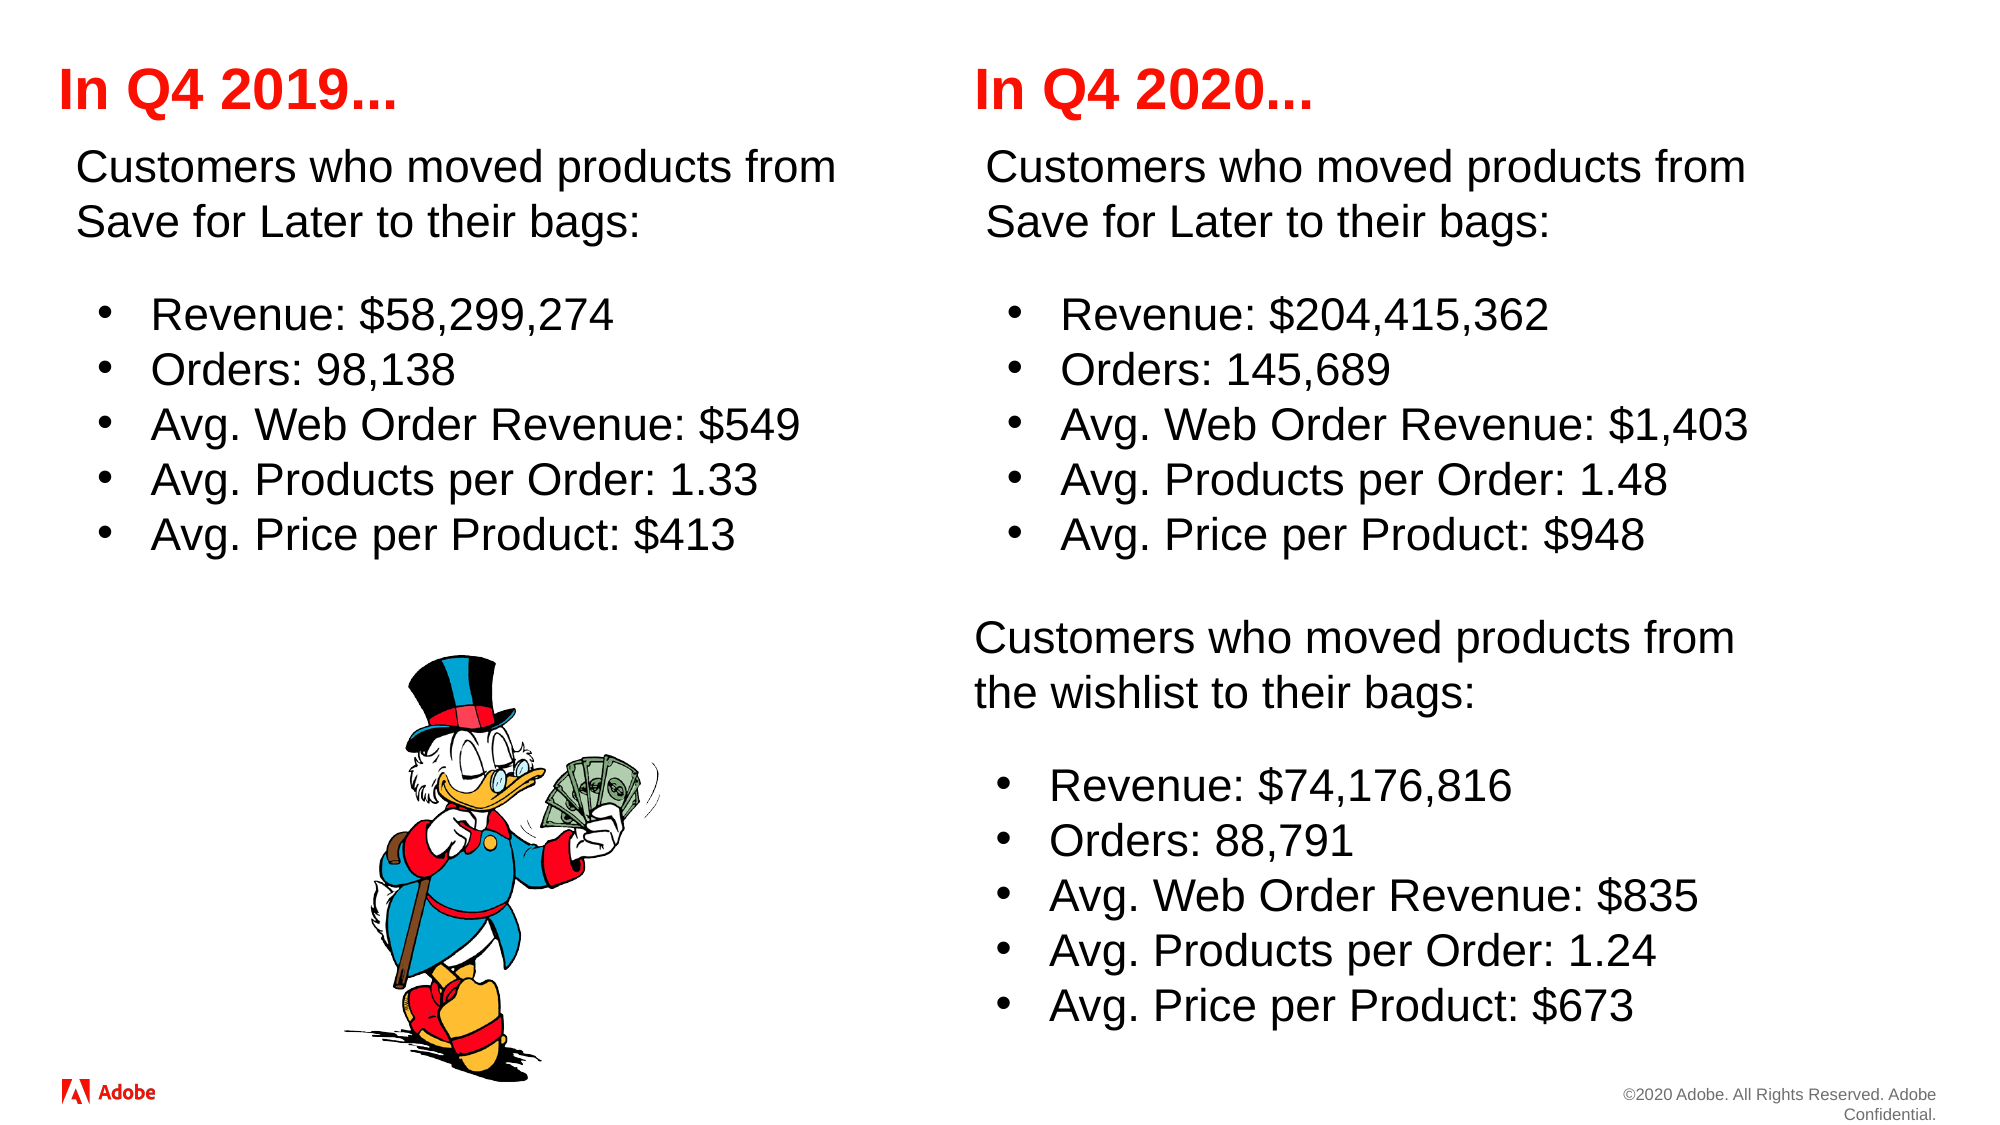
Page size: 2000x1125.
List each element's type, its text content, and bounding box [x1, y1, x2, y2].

title In Q4 2020... [966, 51, 1337, 158]
picture [62, 1079, 155, 1104]
title In Q4 2019... [50, 51, 422, 158]
list Customers who moved products from Save for Later to their bags: Revenue: $204,415,362 Orders: 145,689 Avg. Web Order Revenue: $1,403 Avg. Products per Order: 1.48 Avg. Price per Product: $948 [977, 129, 1773, 609]
picture [340, 651, 661, 1084]
list Customers who moved products from the wishlist to their bags: Revenue: $74,176,816 Orders: 88,791 Avg. Web Order Revenue: $835 Avg. Products per Order: 1.24 Avg. Price per Product: $673 [966, 600, 1762, 1052]
list Customers who moved products from Save for Later to their bags: Revenue: $58,299,274 Orders: 98,138 Avg. Web Order Revenue: $549 Avg. Products per Order: 1.33 Avg. Price per Product: $413 [68, 129, 864, 609]
